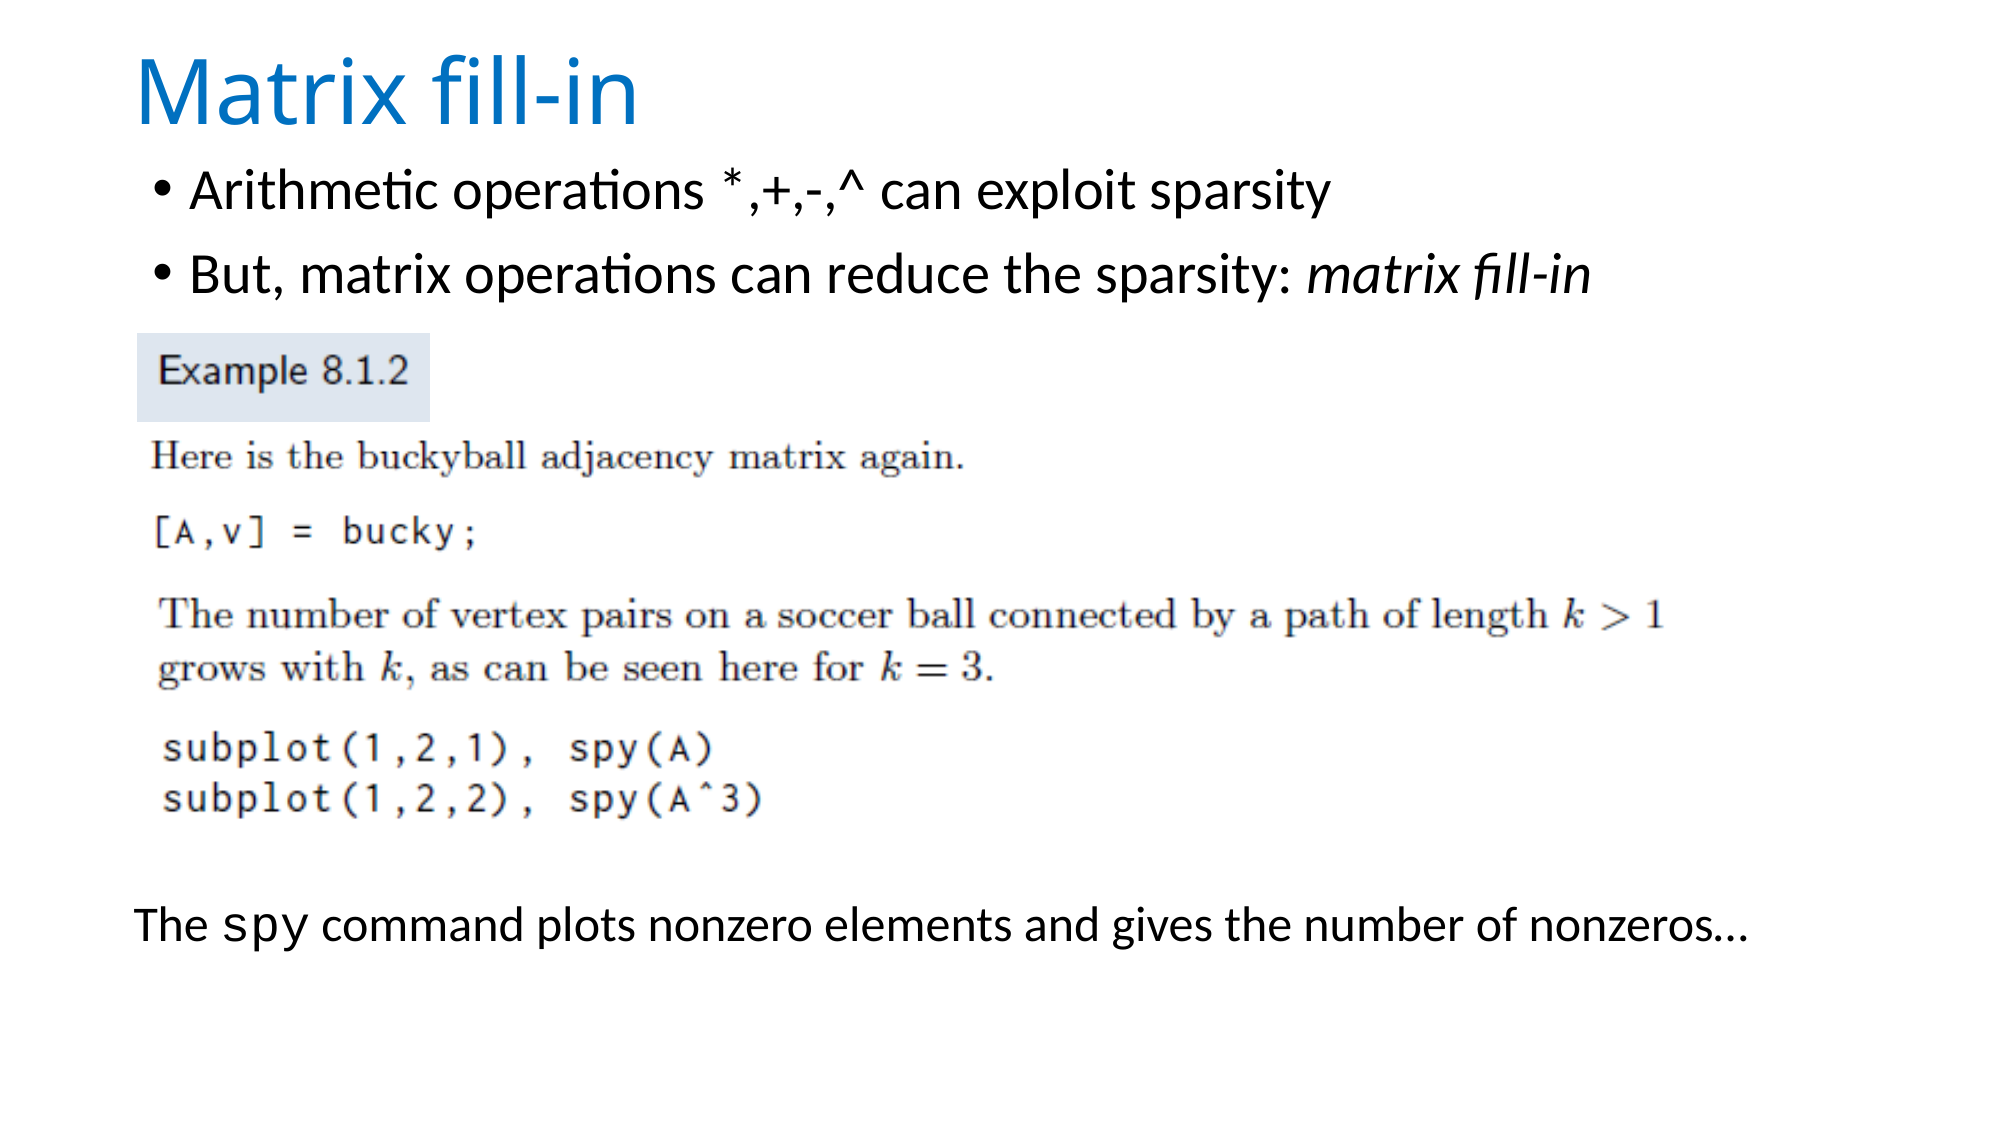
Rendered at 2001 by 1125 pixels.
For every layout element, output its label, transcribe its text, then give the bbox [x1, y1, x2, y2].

list Arithmetic operations *,+,-,^ can exploit sparsity But, matrix operations can reduce the sparsity: matrix fill-in [137, 151, 1863, 890]
title Matrix fill-in [118, 37, 1358, 152]
text_box The spy command plots nonzero elements and gives the number of nonzeros… [118, 890, 1882, 991]
picture [137, 332, 1687, 842]
